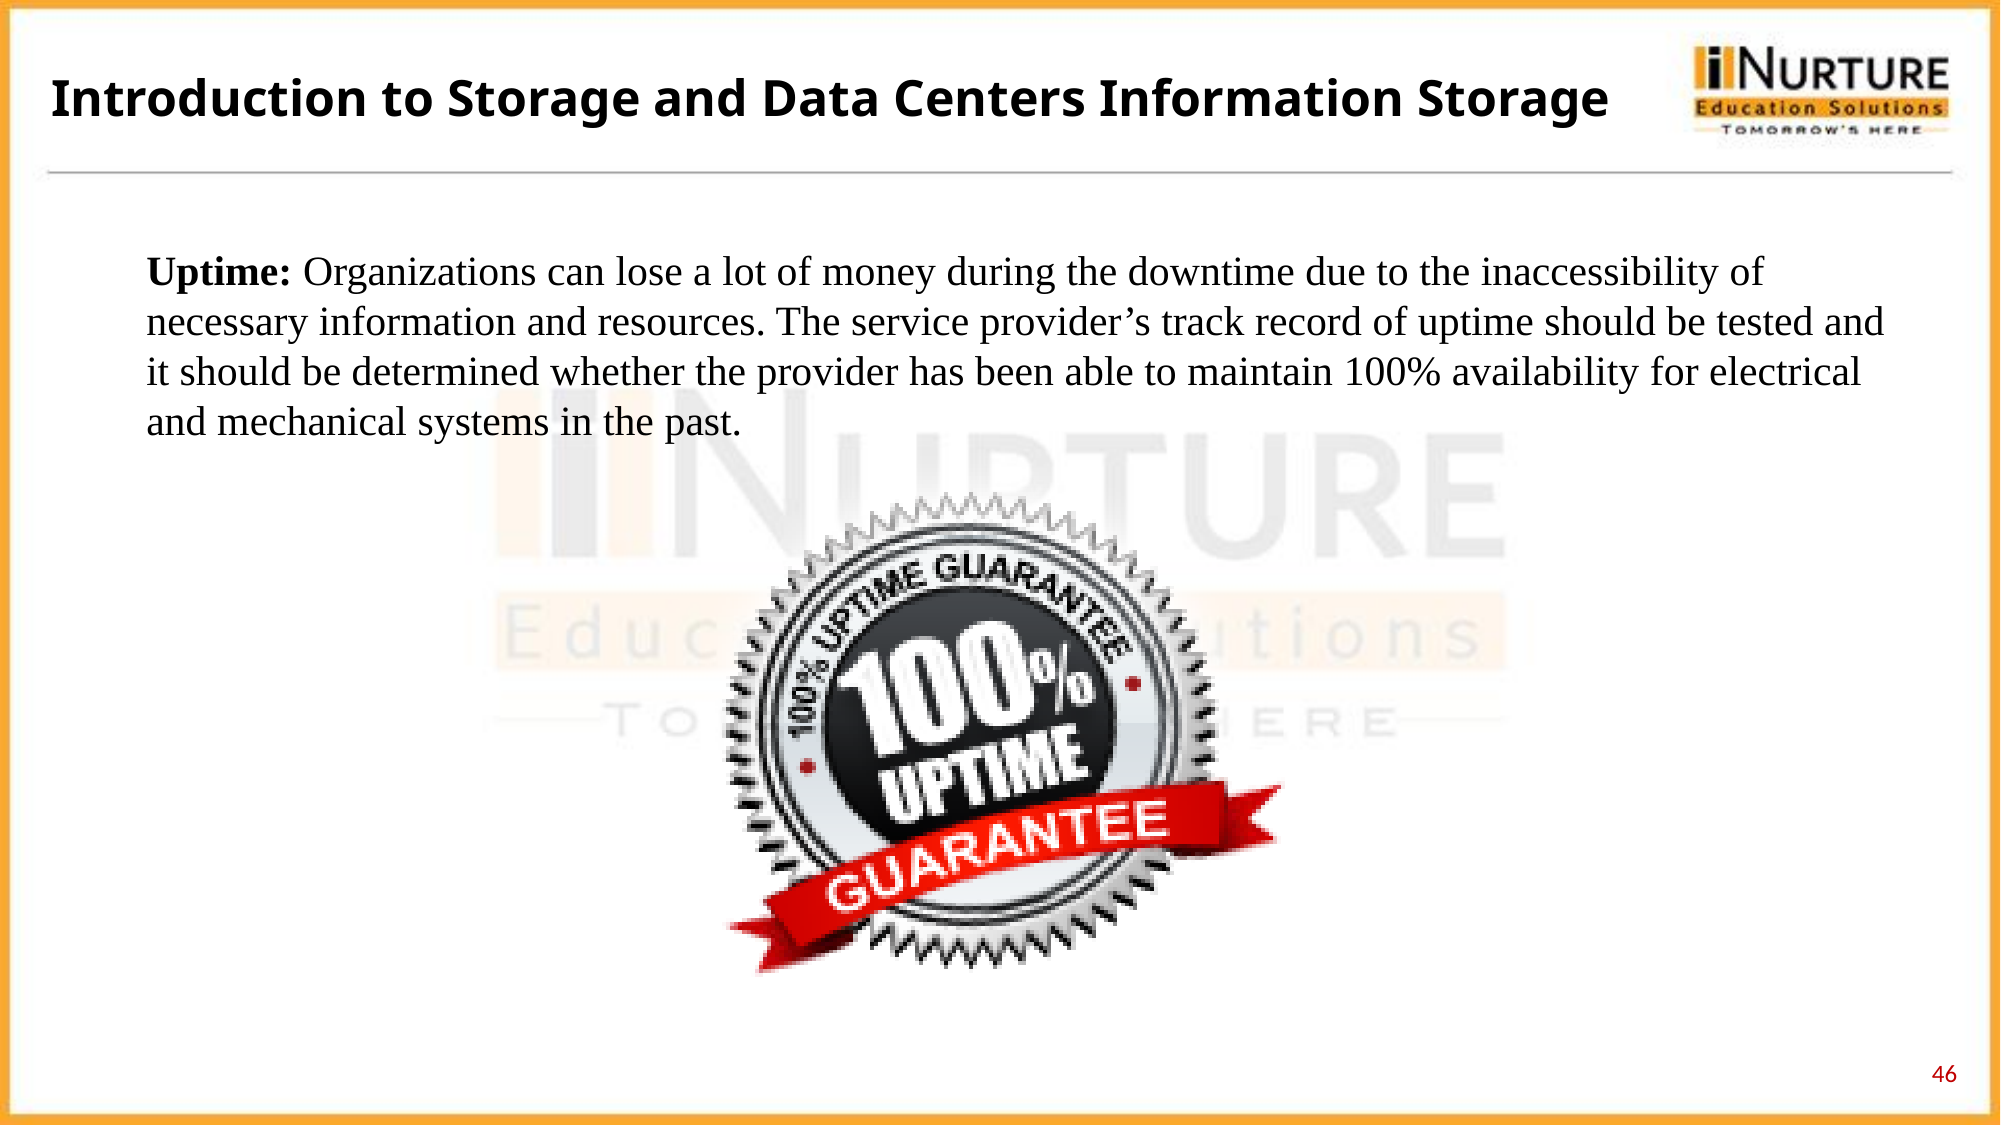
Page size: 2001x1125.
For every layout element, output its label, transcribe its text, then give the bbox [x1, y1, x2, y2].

text_box Uptime: Organizations can lose a lot of money during the downtime due to the inaccessibility of necessary information and resources. The service provider’s track record of uptime should be tested and it should be determined whether the provider has been able to maintain 100% availability for electrical and mechanical systems in the past. [13, 178, 1928, 452]
picture [0, 0, 2001, 1125]
text_box Introduction to Storage and Data Centers Information Storage [33, 59, 1716, 135]
slide_number 46 [1901, 1042, 1973, 1103]
